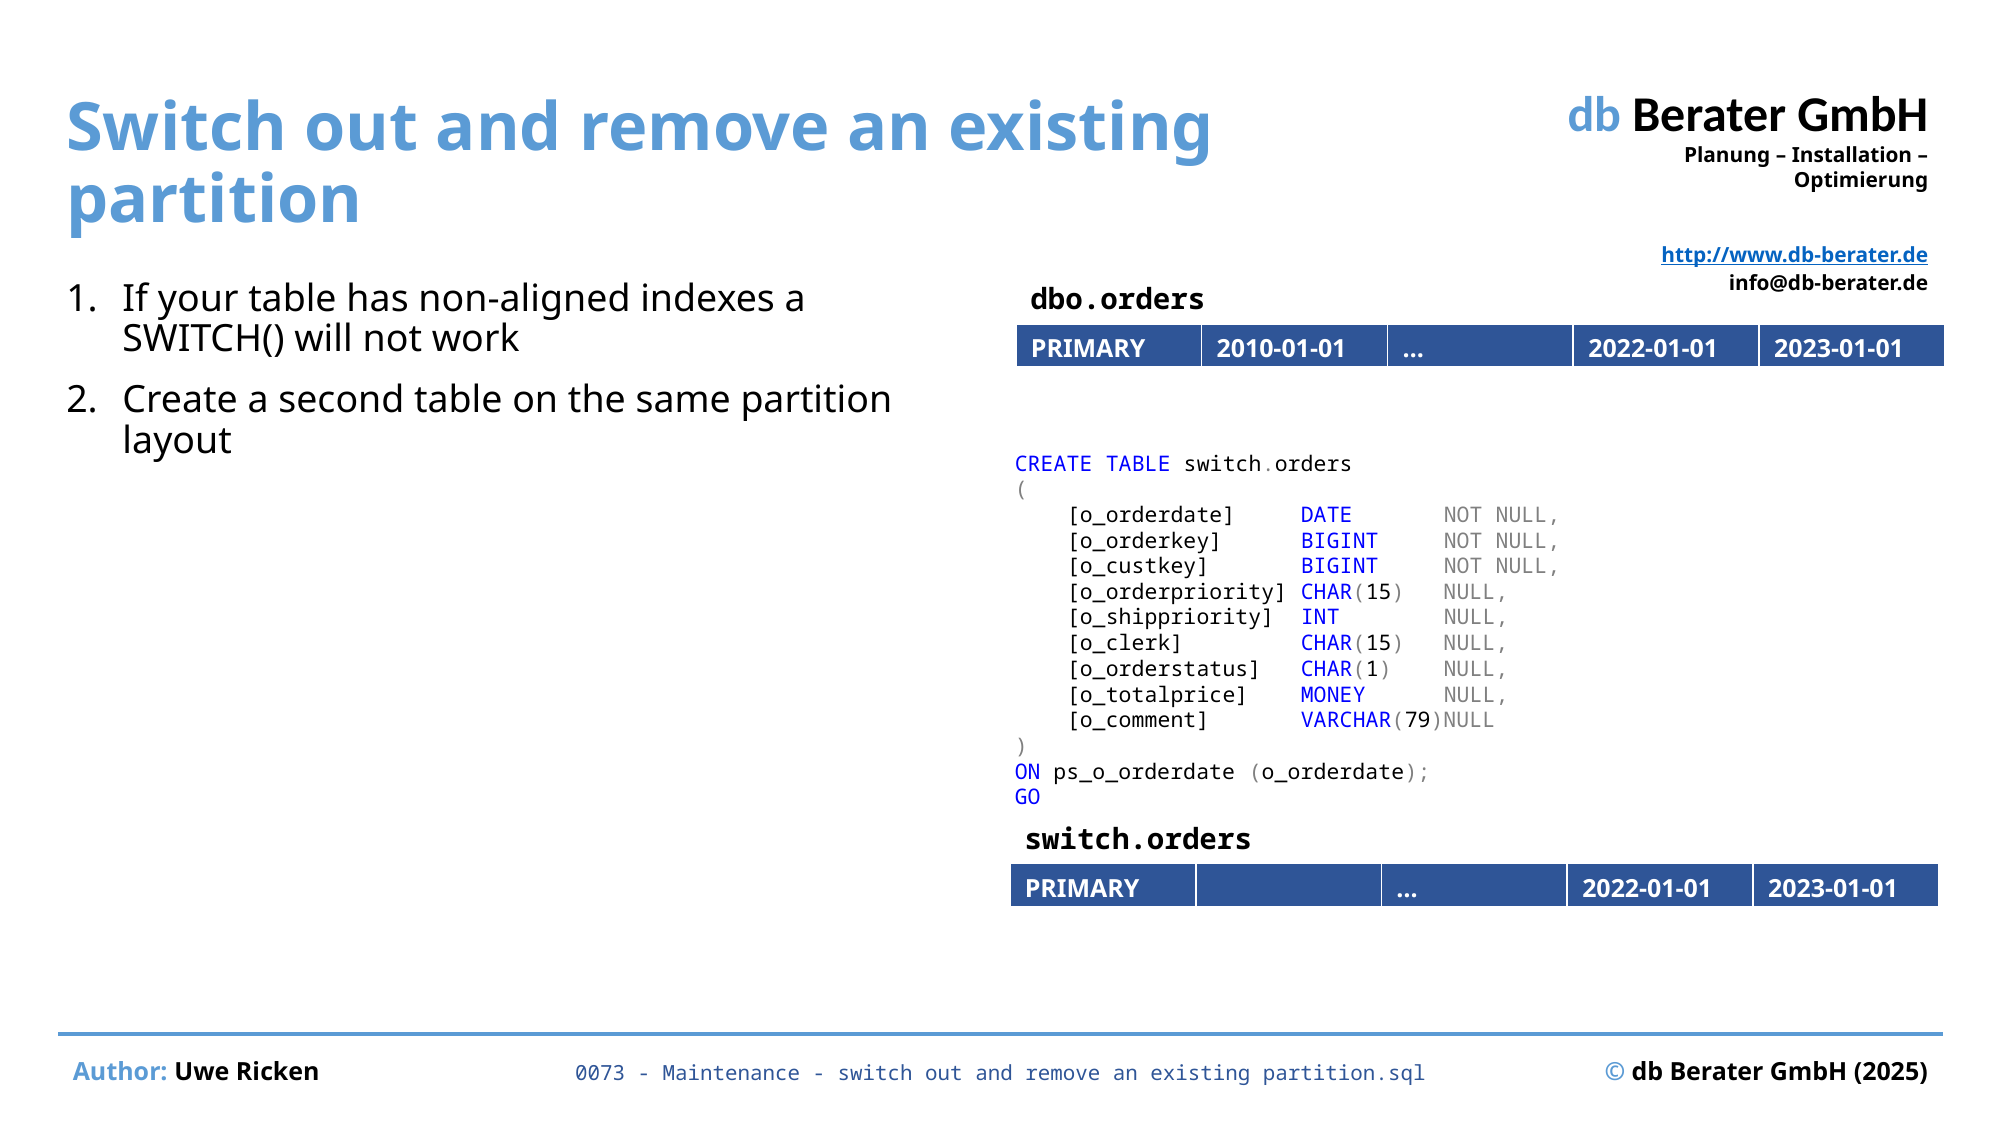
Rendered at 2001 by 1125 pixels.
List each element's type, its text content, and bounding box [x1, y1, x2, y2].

title Switch out and remove an existing partition [55, 73, 1538, 256]
table_header 2022-01-01 [1574, 325, 1758, 366]
table_header 2022-01-01 [1568, 864, 1752, 906]
text_box switch.orders [1009, 819, 1379, 863]
table_header 2023-01-01 [1754, 864, 1938, 906]
table_header 2023-01-01 [1760, 325, 1944, 366]
text_box 0073 - Maintenance - switch out and remove an existing partition.sql [405, 1052, 1595, 1093]
table_header PRIMARY [1017, 325, 1201, 366]
list If your table has non-aligned indexes a SWITCH() will not work Create a second table on the same partition layout [55, 273, 985, 1035]
table_header … [1388, 325, 1572, 366]
text_box CREATE TABLE switch.orders ( [o_orderdate] DATE NOT NULL, [o_orderkey] BIGINT NOT NULL, [o_custkey] BIGINT NOT NULL, [o_orderpriority] CHAR(15) NULL, [o_shippriority] INT NULL, [o_clerk] CHAR(15) NULL, [o_orderstatus] CHAR(1) NULL, [o_totalprice] MONEY NULL, [o_comment] VARCHAR(79)NULL ) ON ps_o_orderdate (o_orderdate); GO [999, 442, 1939, 819]
table_header … [1382, 864, 1566, 906]
table_header [1197, 864, 1381, 906]
table_header 2010-01-01 [1202, 325, 1387, 366]
text_box dbo.orders [1015, 273, 1385, 323]
table_header PRIMARY [1011, 864, 1195, 906]
